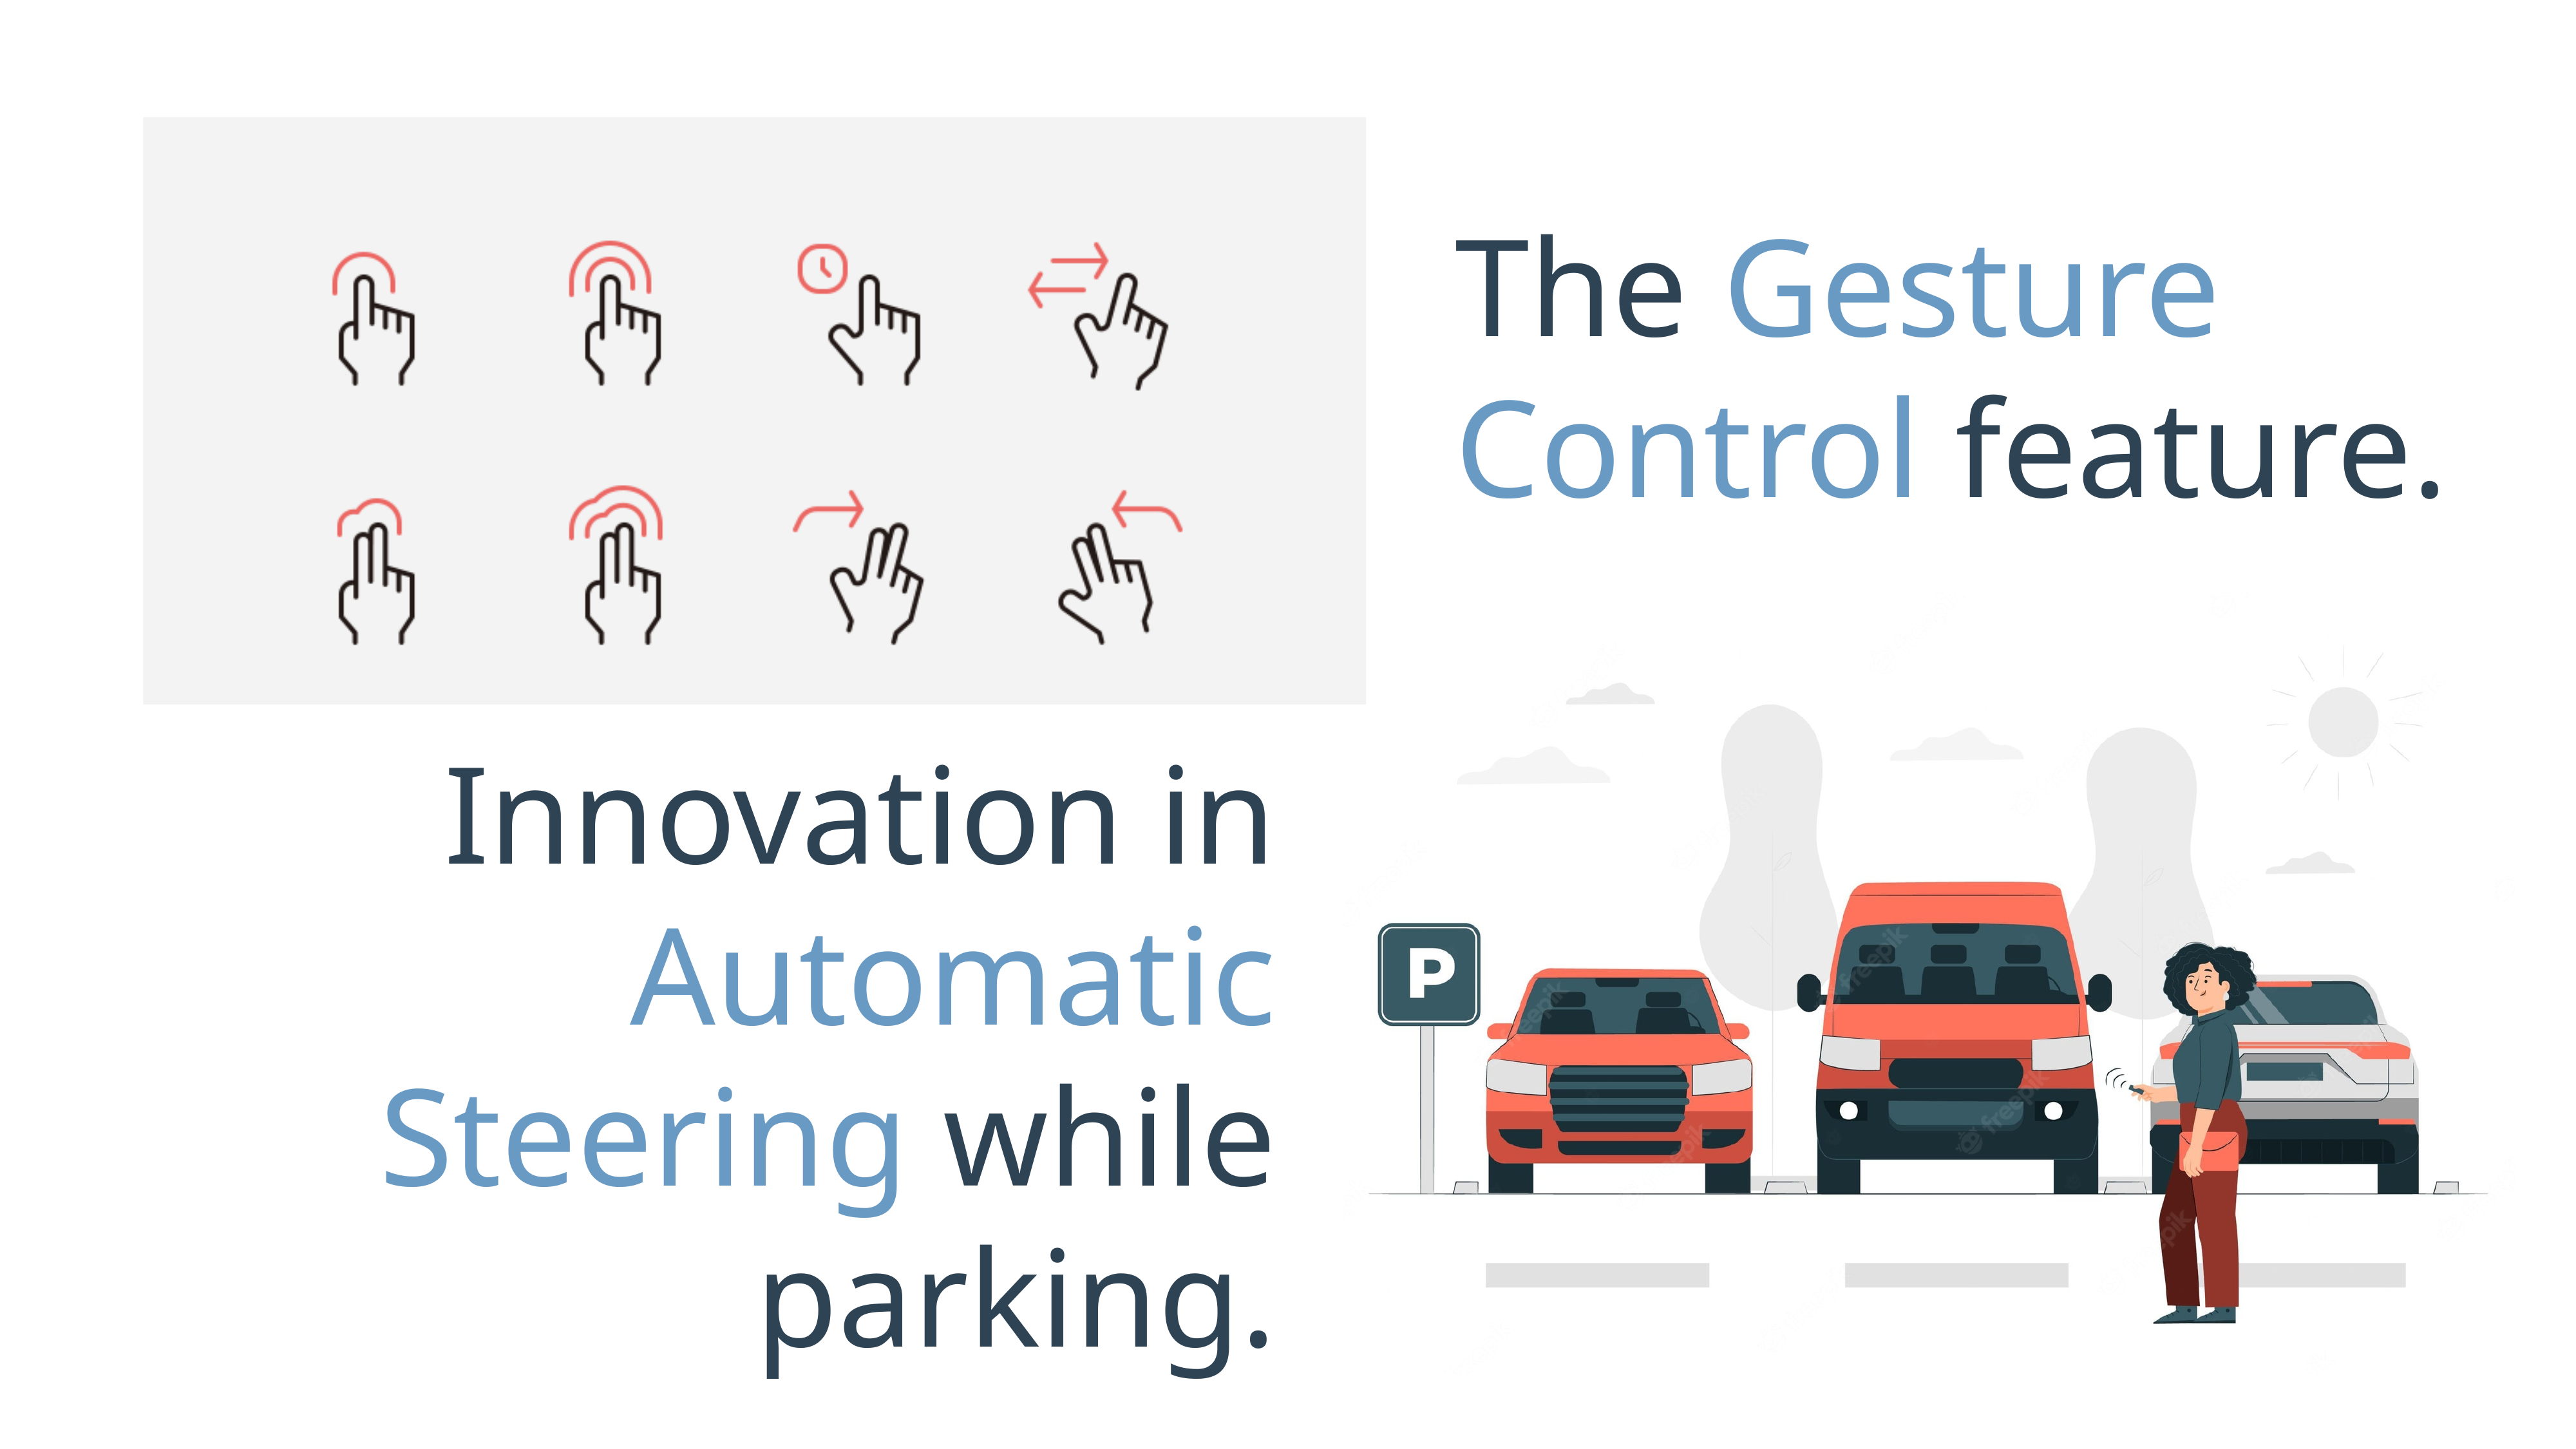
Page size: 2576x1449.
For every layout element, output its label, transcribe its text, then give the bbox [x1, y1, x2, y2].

picture [143, 117, 2515, 1374]
text_box Innovation in Automatic Steering while parking. [68, 724, 1282, 1379]
text_box The Gesture Control feature. [1450, 196, 2531, 530]
